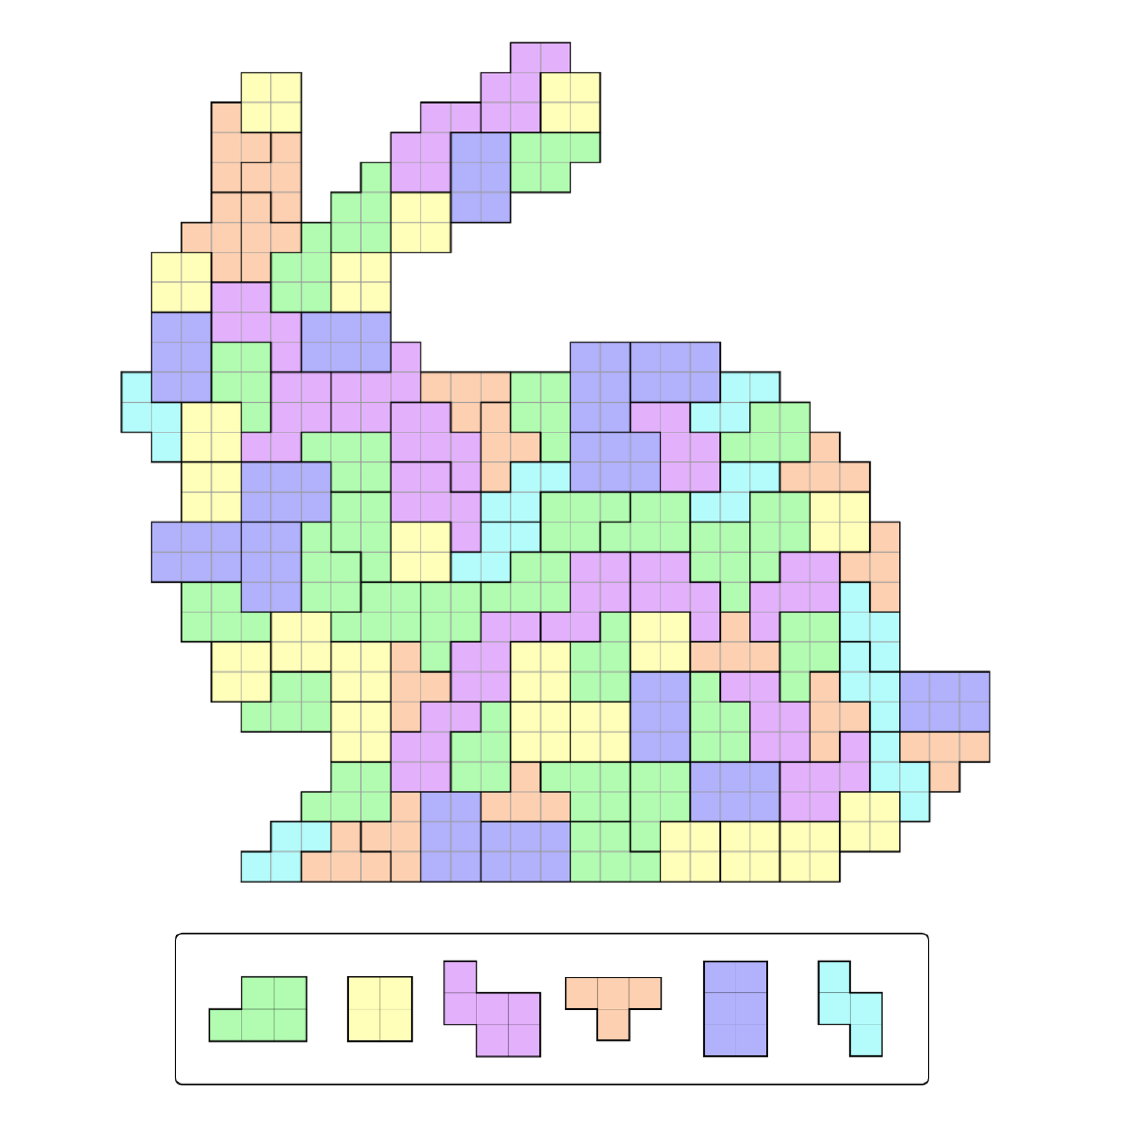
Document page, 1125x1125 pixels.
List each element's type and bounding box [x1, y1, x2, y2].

picture [119, 39, 1006, 1086]
